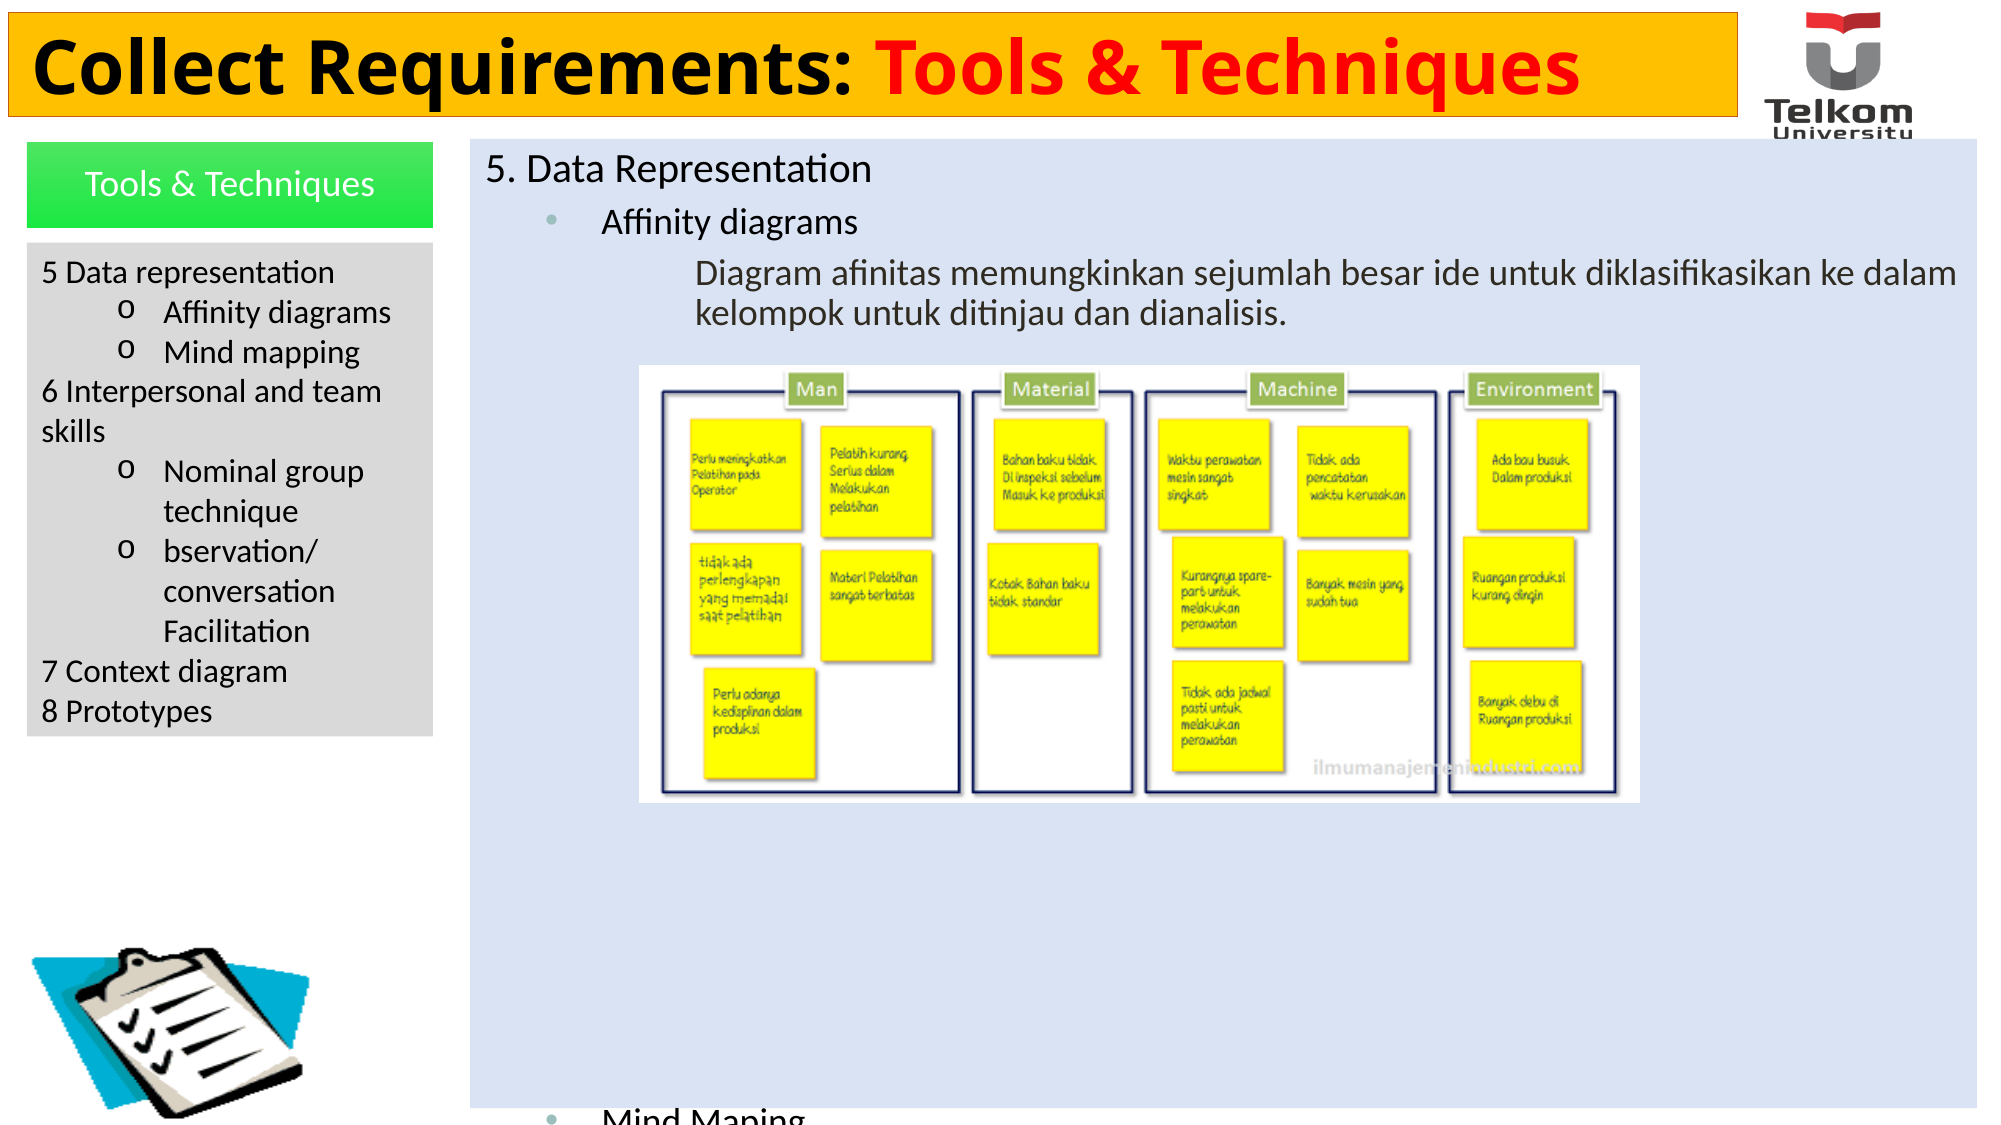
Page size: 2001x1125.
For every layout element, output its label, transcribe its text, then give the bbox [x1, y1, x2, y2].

picture [1764, 12, 1912, 143]
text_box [26, 142, 433, 228]
text_box 5 Data representation Affinity diagrams Mind mapping 6 Interpersonal and team skills Nominal group technique bservation/conversation Facilitation 7 Context diagram 8 Prototypes [26, 242, 433, 737]
list 5. Data Representation Affinity diagrams Diagram afinitas memungkinkan sejumlah besar ide untuk diklasifikasikan ke dalam kelompok untuk ditinjau dan dianalisis. Mind Maping Mengumpulkan dan menyatukan ide pribadi dalam 1 maindmap untuk menghindari kesalahpahaman dan mencari ide baru. [470, 138, 1977, 1109]
picture [26, 939, 321, 1125]
text_box Collect Requirements: Tools & Techniques [8, 12, 1738, 117]
picture [639, 365, 1640, 803]
